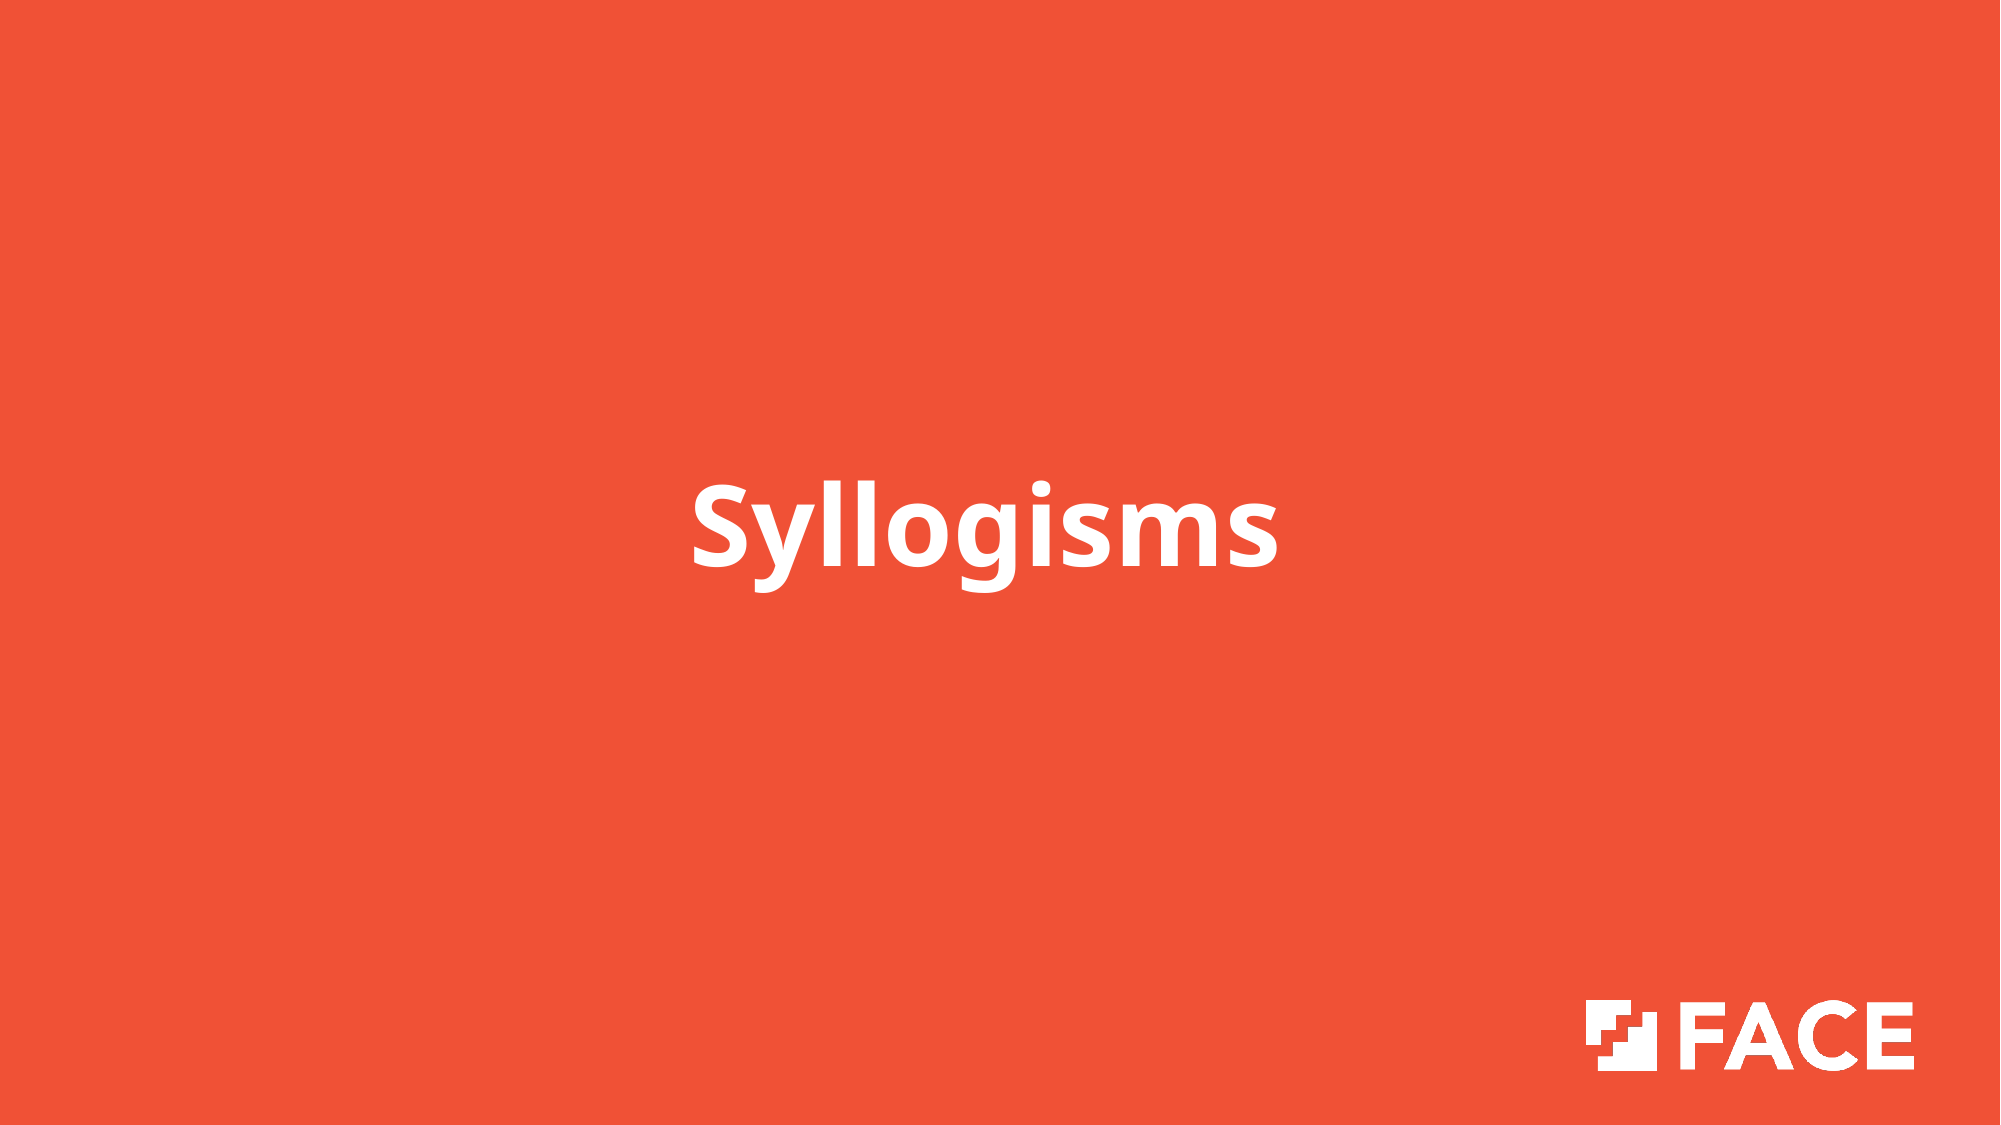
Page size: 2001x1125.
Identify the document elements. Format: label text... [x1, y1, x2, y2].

text_box Syllogisms [0, 449, 2000, 594]
picture [1586, 1000, 1914, 1072]
